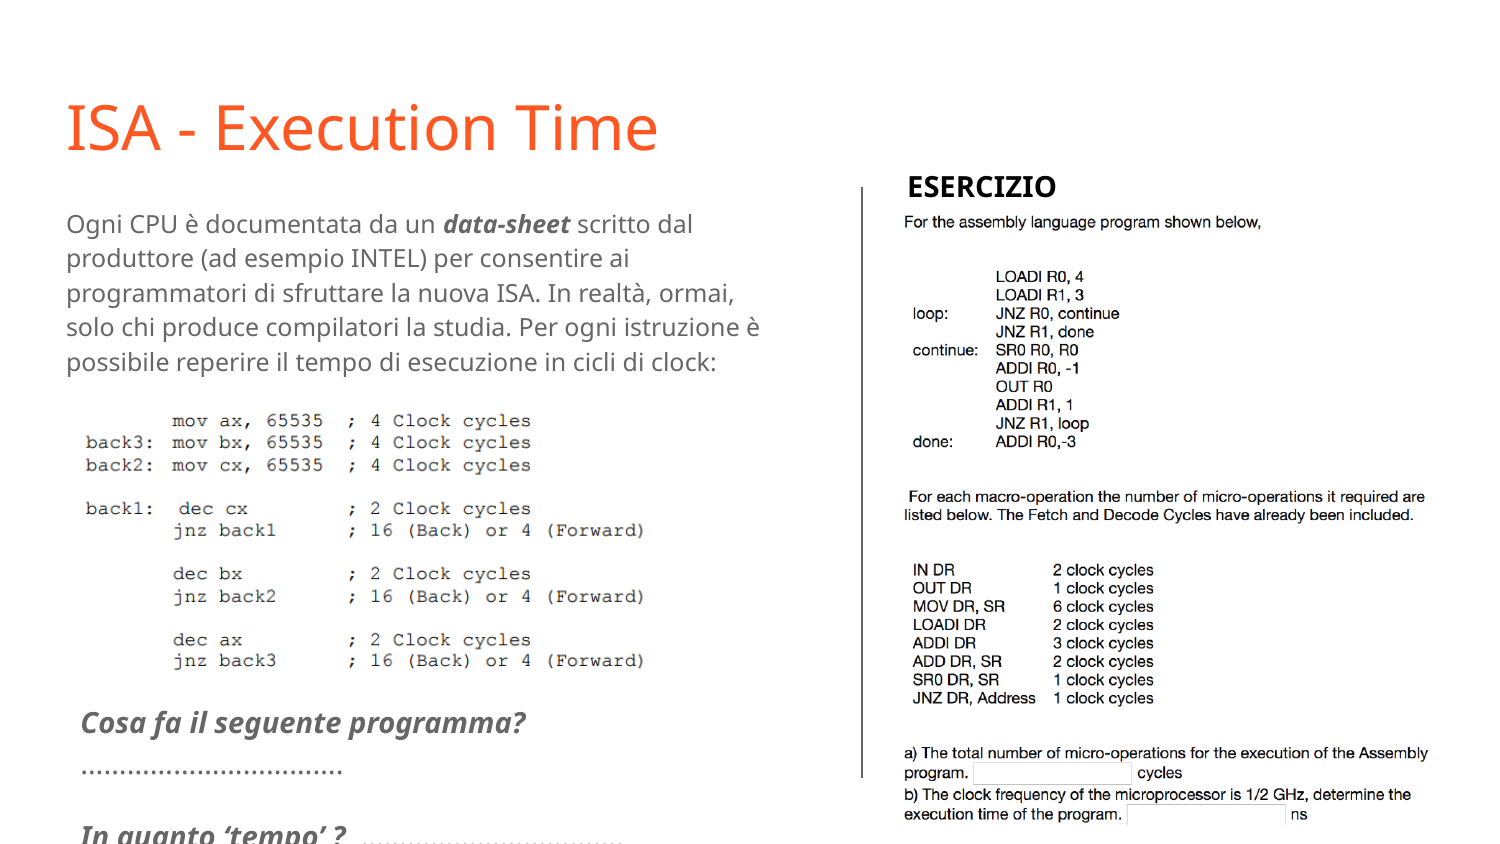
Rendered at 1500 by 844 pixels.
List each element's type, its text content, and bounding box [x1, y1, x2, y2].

list Ogni CPU è documentata da un data-sheet scritto dal produttore (ad esempio INTEL) per consentire ai programmatori di sfruttare la nuova ISA. In realtà, ormai, solo chi produce compilatori la studia. Per ogni istruzione è possibile reperire il tempo di esecuzione in cicli di clock: [51, 189, 786, 378]
list Cosa fa il seguente programma? ……………………………. In quanto ‘tempo’ ? ……………………………. [65, 684, 800, 820]
title ISA - Execution Time [51, 72, 1449, 167]
picture [65, 390, 717, 685]
picture [891, 213, 1471, 825]
list ESERCIZIO [892, 147, 1499, 223]
